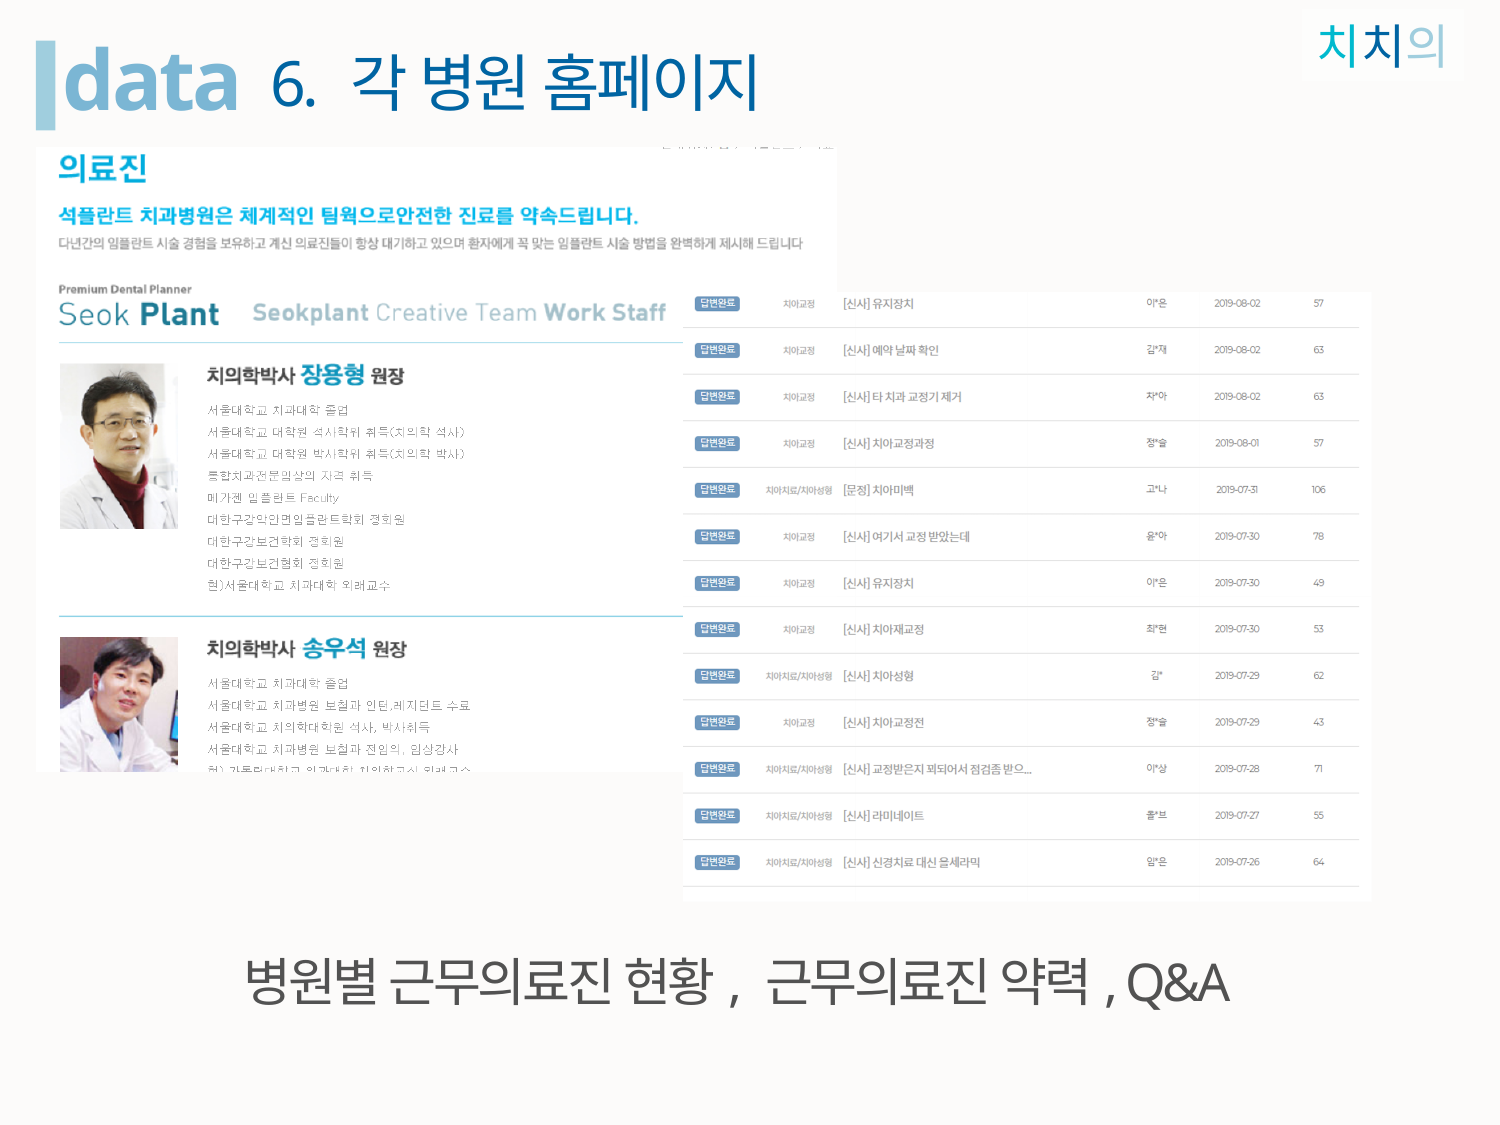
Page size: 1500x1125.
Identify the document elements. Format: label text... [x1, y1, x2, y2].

text_box 6. 각 병원 홈페이지 [255, 36, 779, 127]
text_box 치치의 [1304, 8, 1462, 82]
text_box 병원별 근무의료진 현황, 근무의료진 약력, Q&A [228, 941, 1246, 1020]
text_box data [48, 19, 258, 135]
picture [35, 147, 1372, 902]
text_box [35, 40, 56, 131]
